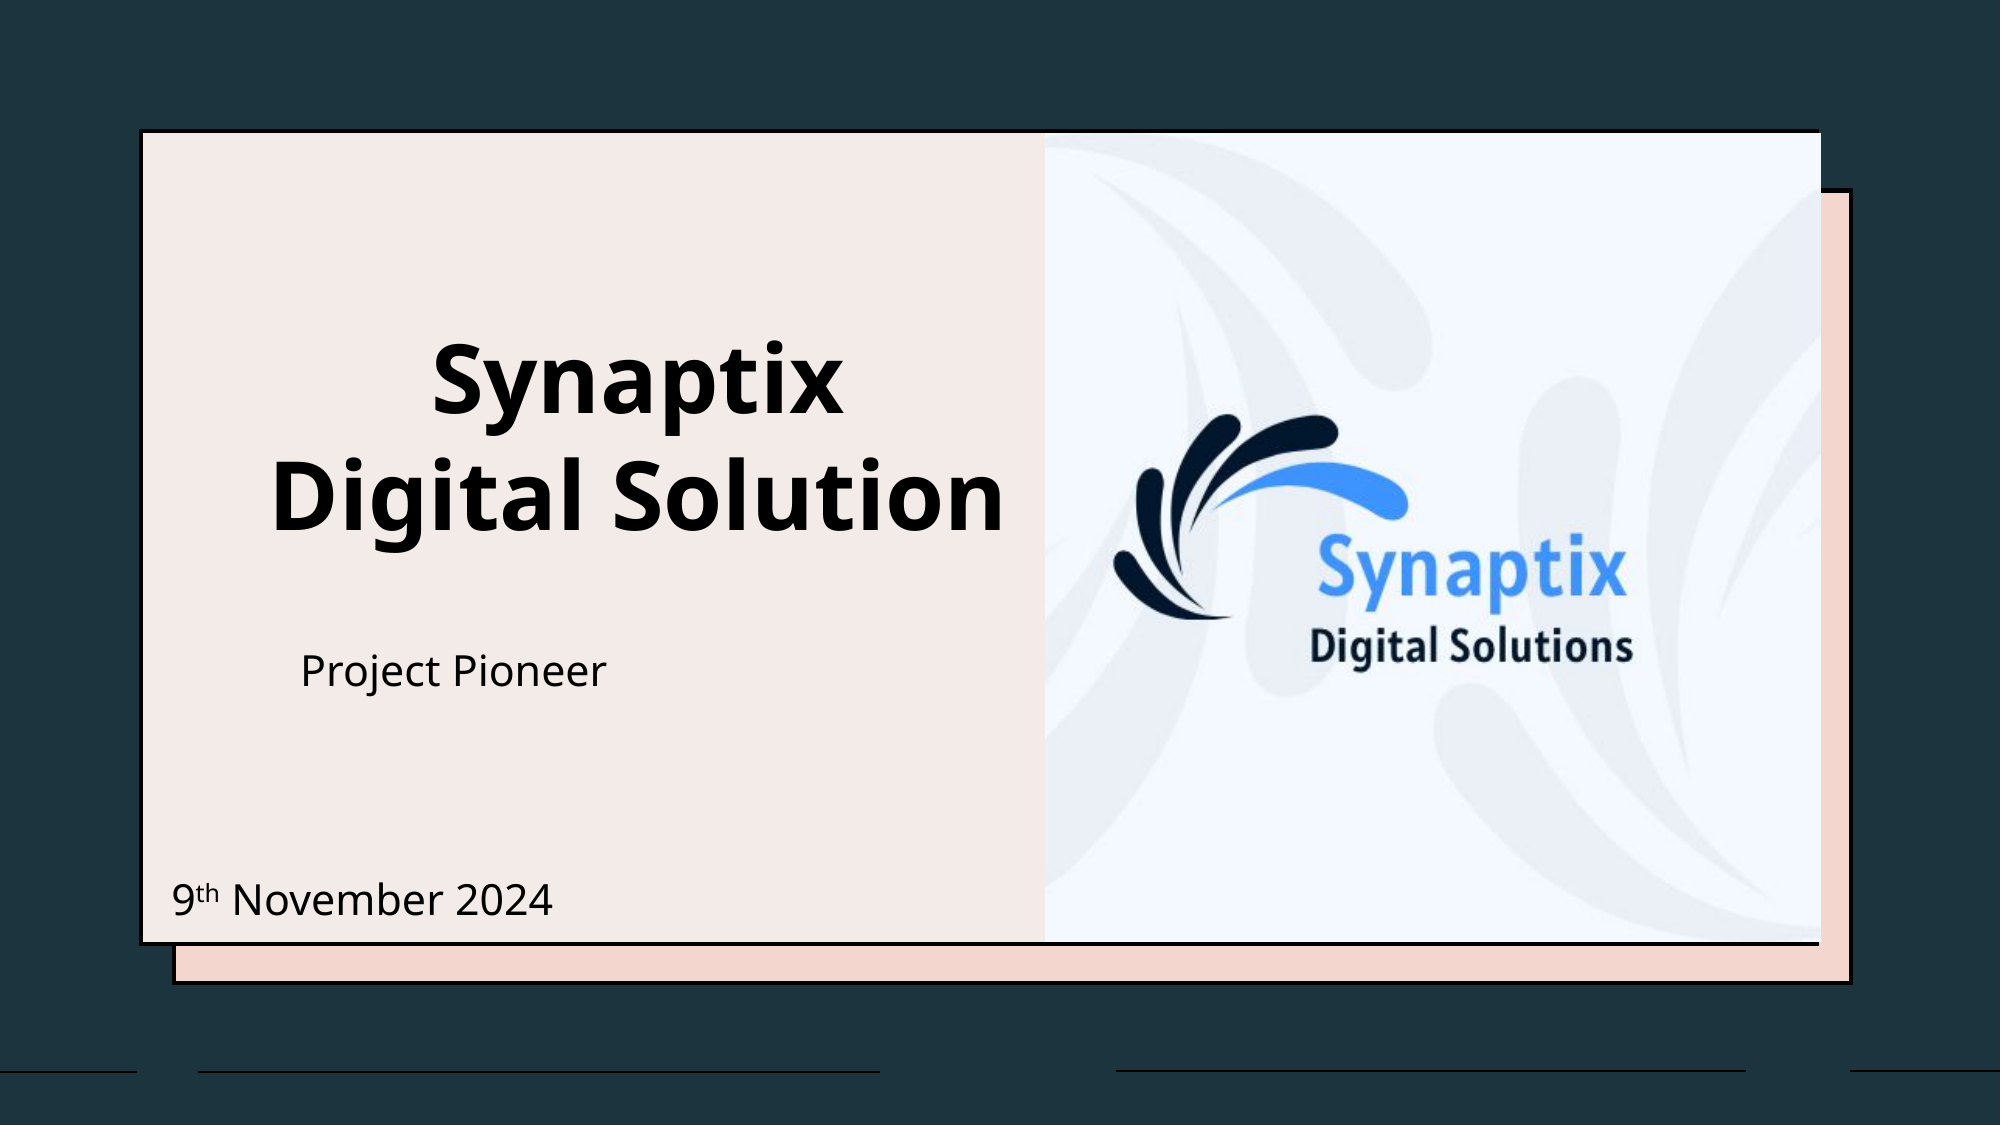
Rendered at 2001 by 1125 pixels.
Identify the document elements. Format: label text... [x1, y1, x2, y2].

subtitle Project Pioneer 9th November 2024 [156, 632, 799, 942]
picture [1045, 133, 1821, 942]
title Synaptix Digital Solution [250, 311, 1026, 593]
